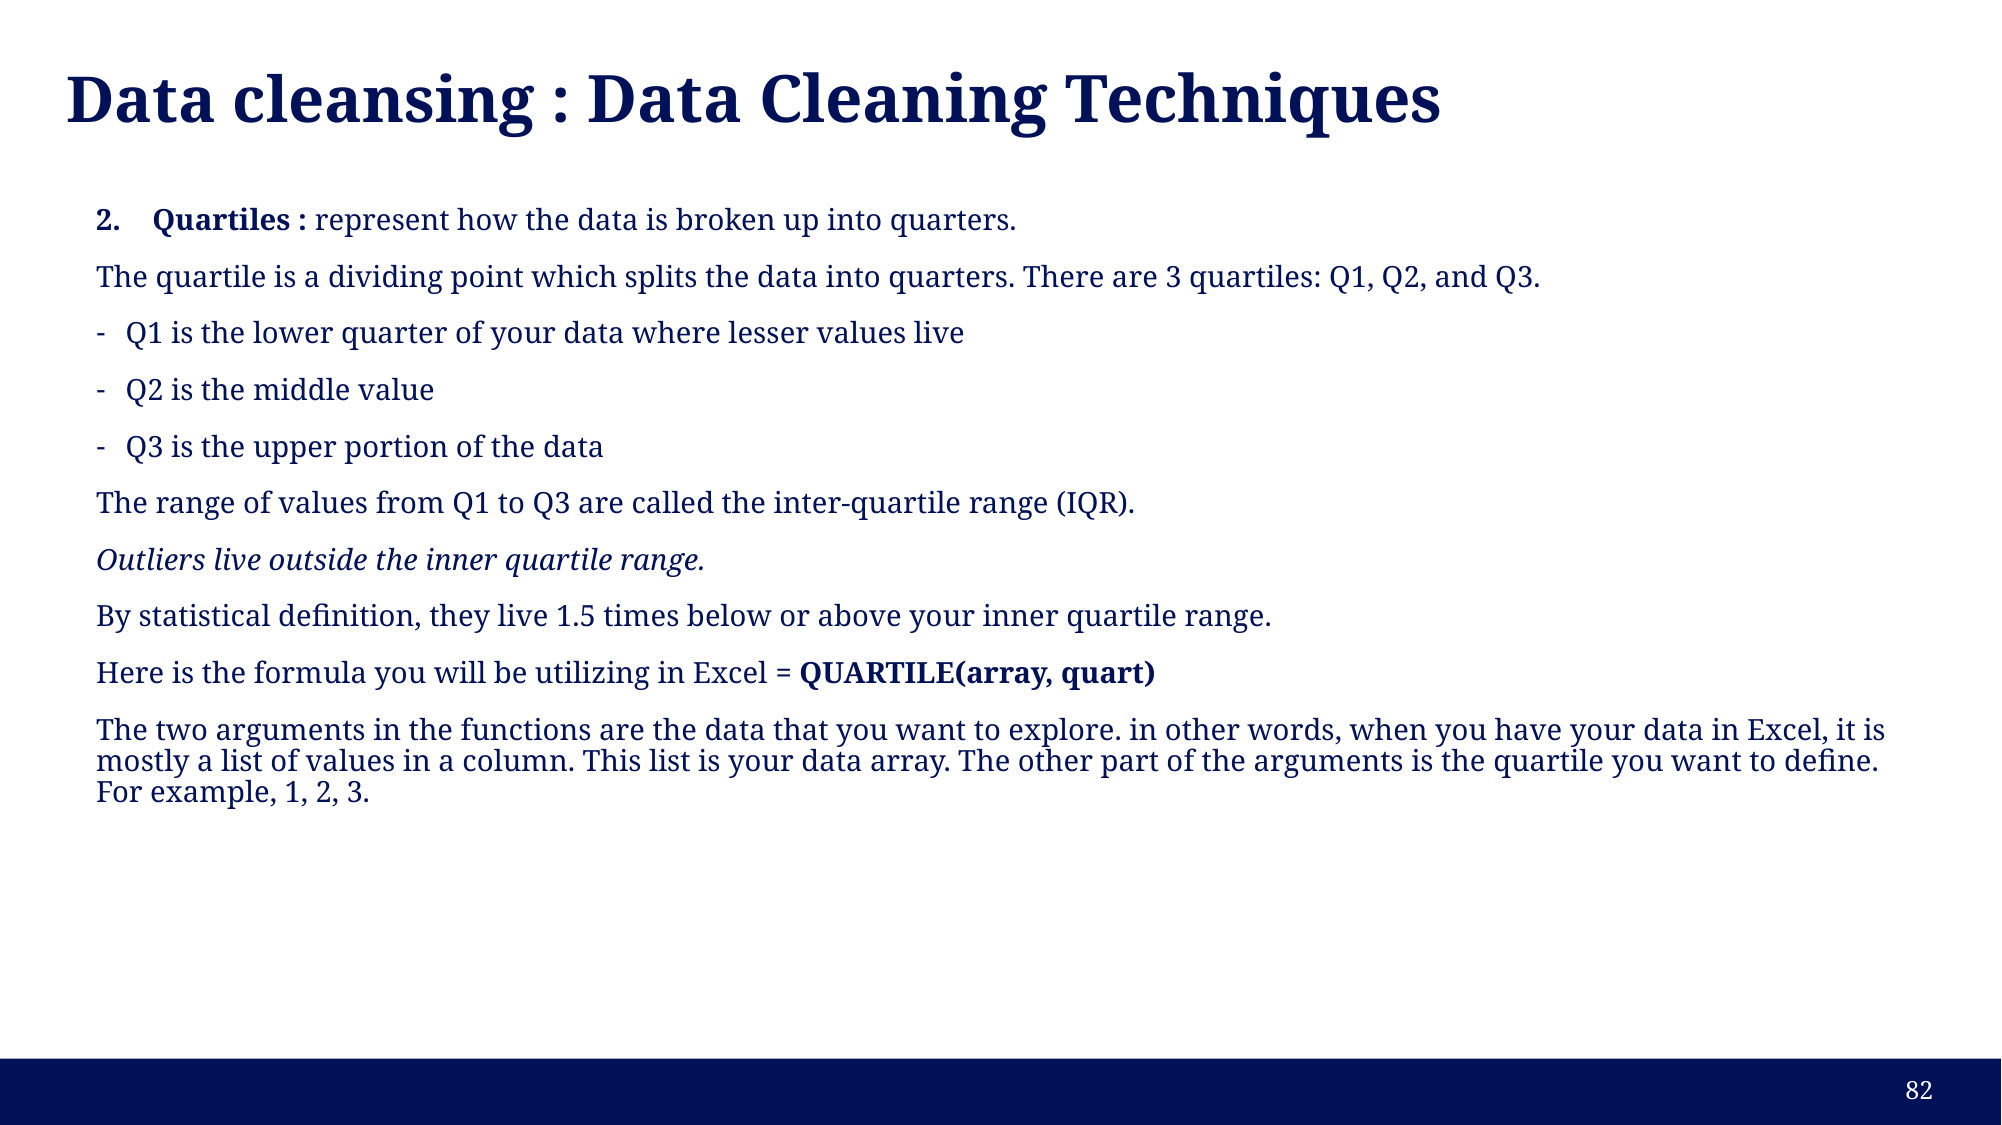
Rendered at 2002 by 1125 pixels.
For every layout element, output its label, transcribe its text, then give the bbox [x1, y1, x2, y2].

slide_number 82 [1498, 1061, 1949, 1122]
title Data cleansing : Data Cleaning Techniques [66, 66, 1935, 138]
list Quartiles : represent how the data is broken up into quarters. The quartile is a dividing point which splits the data into quarters. There are 3 quartiles: Q1, Q2, and Q3. Q1 is the lower quarter of your data where lesser values live Q2 is the middle value Q3 is the upper portion of the data The range of values from Q1 to Q3 are called the inter-quartile range (IQR). Outliers live outside the inner quartile range. By statistical definition, they live 1.5 times below or above your inner quartile range. Here is the formula you will be utilizing in Excel = QUARTILE(array, quart) The two arguments in the functions are the data that you want to explore. in other words, when you have your data in Excel, it is mostly a list of values in a column. This list is your data array. The other part of the arguments is the quartile you want to define. For example, 1, 2, 3. [66, 205, 1935, 1016]
